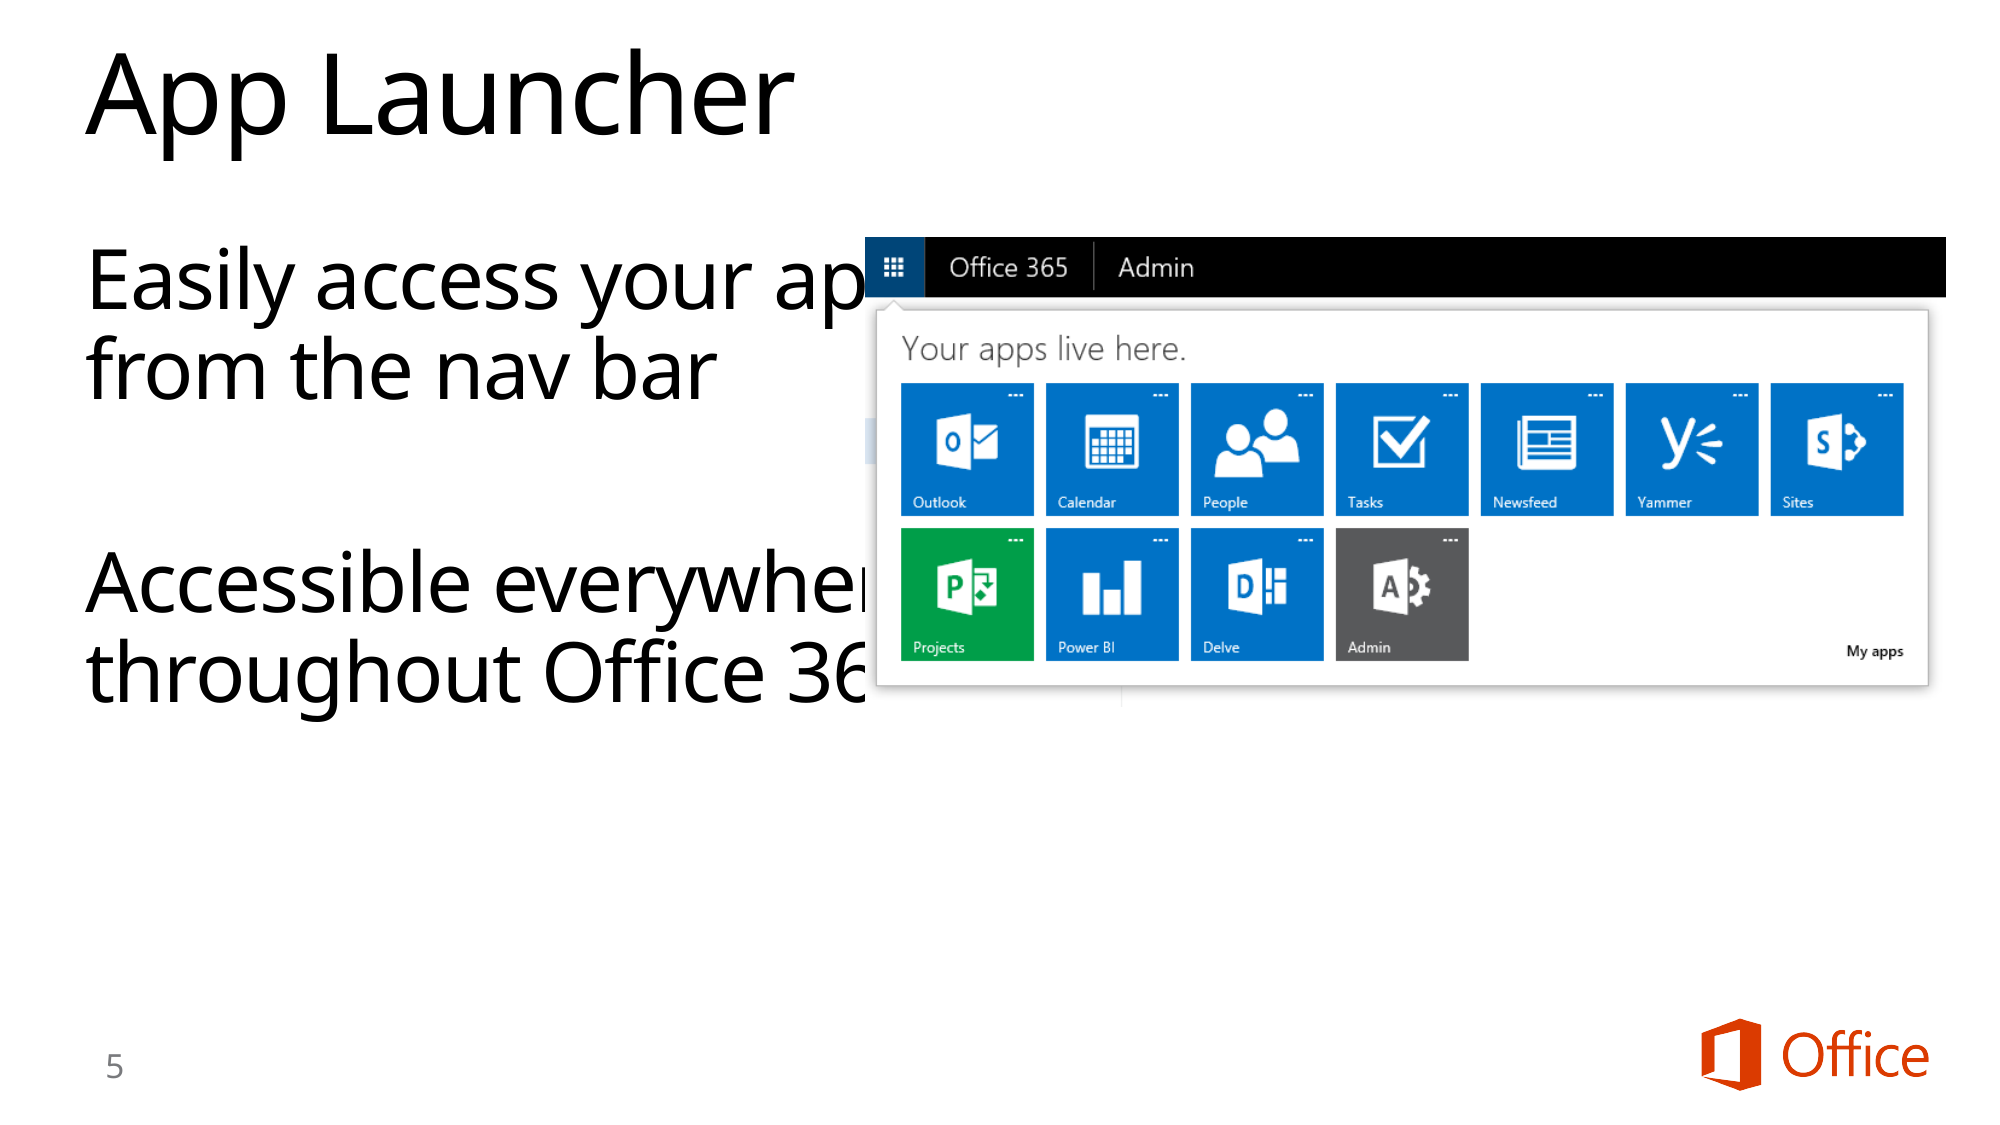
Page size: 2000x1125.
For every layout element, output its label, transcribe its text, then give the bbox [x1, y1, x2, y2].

slide_number 5 [85, 1049, 178, 1086]
picture [864, 237, 1946, 708]
picture [1670, 987, 1960, 1122]
list Easily access your apps from the nav bar Accessible everywhere throughout Office 365 [85, 237, 864, 511]
title App Launcher [85, 37, 1914, 161]
